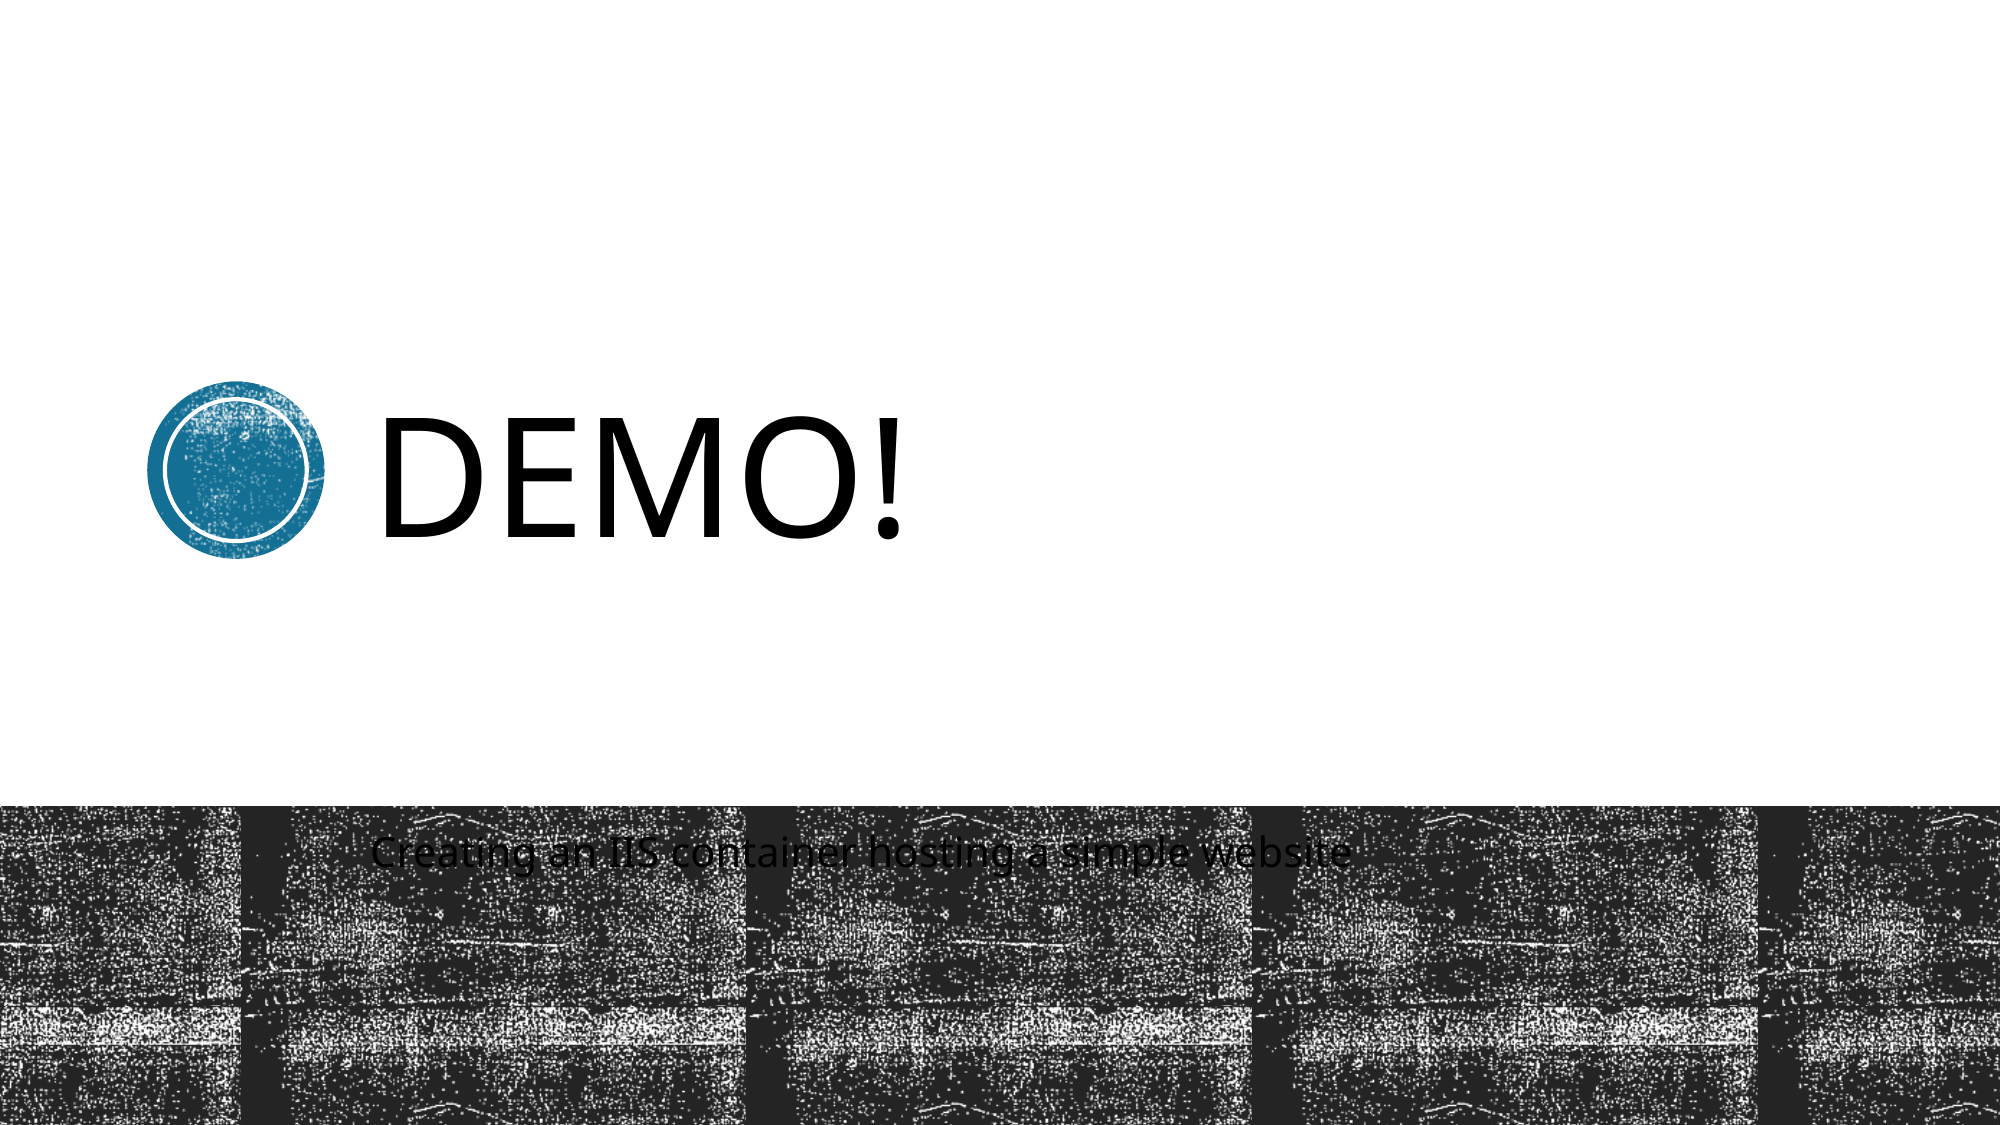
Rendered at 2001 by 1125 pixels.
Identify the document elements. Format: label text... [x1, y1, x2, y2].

list Creating an IIS container hosting a simple website [355, 823, 1841, 999]
title DEMO! [355, 201, 1878, 779]
